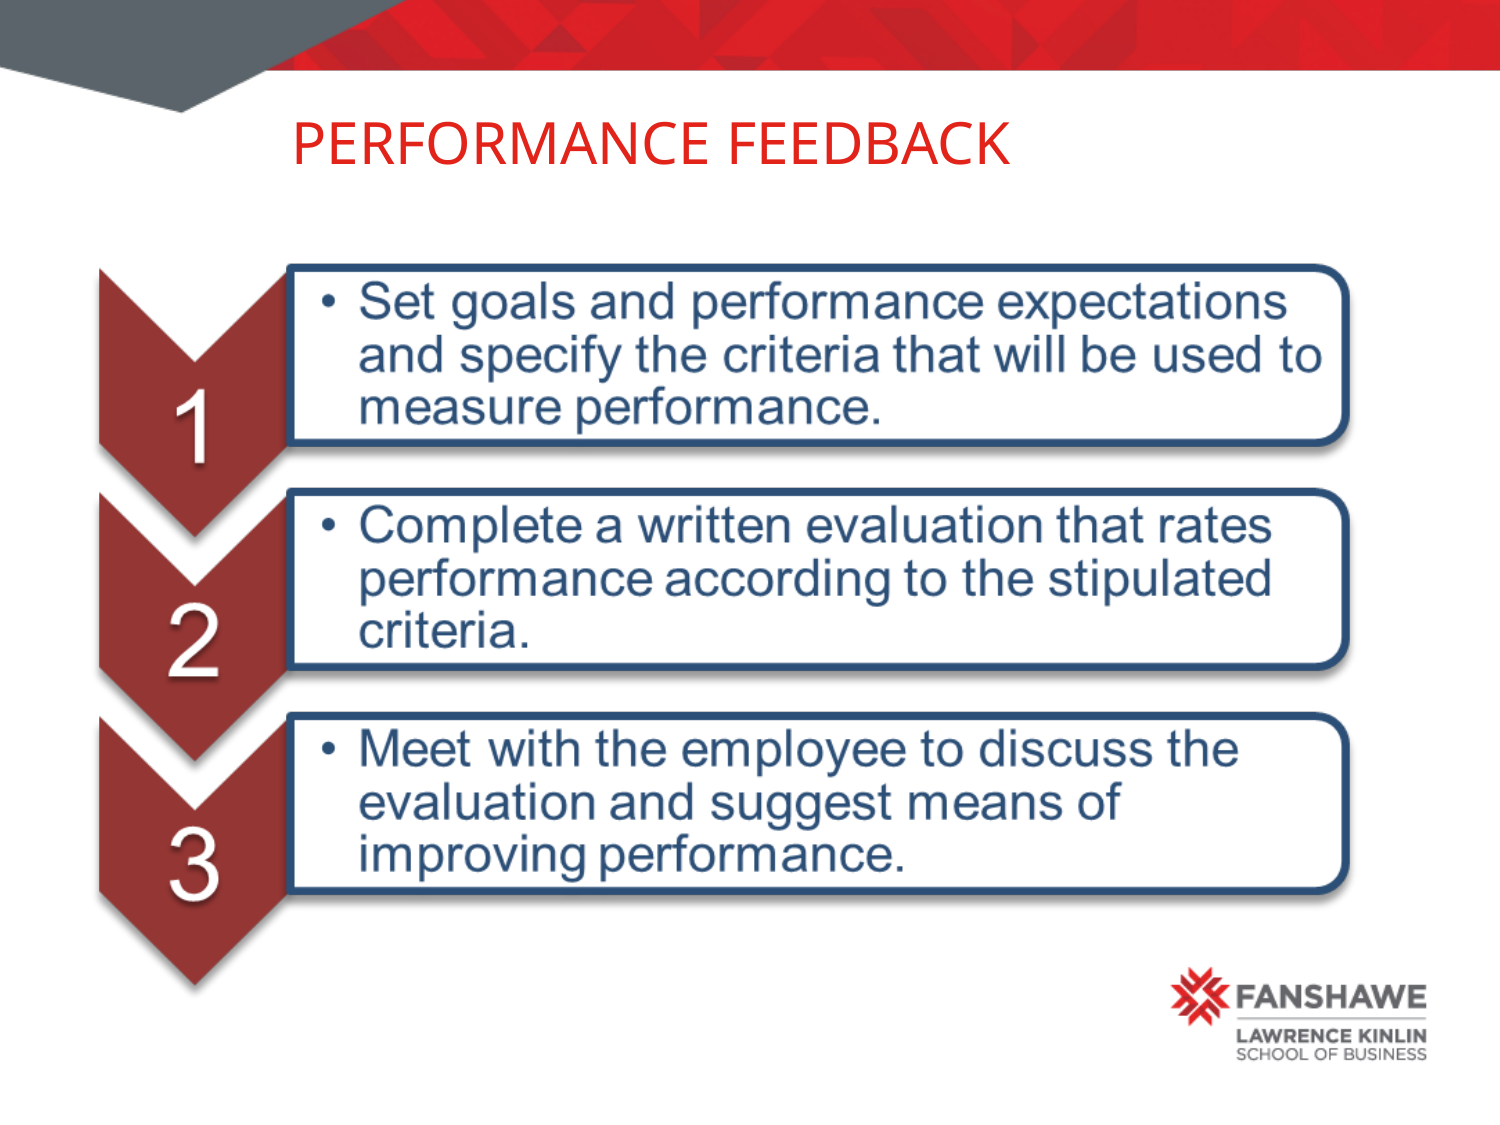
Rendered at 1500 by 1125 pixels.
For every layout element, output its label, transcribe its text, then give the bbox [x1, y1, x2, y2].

title Performance feedback [291, 45, 1339, 177]
picture [0, 0, 1500, 114]
picture [0, 253, 1500, 1125]
